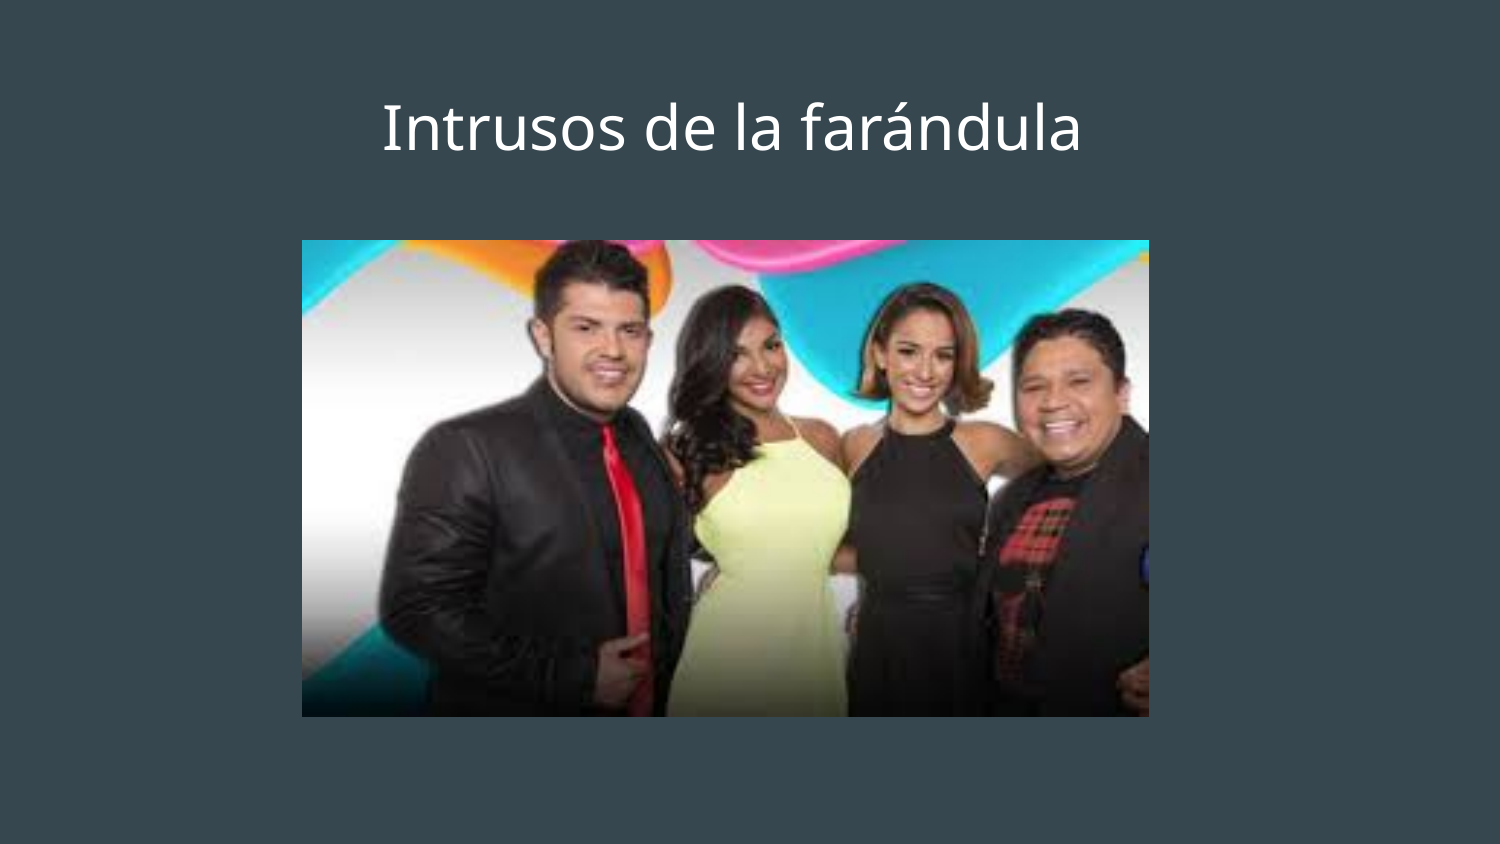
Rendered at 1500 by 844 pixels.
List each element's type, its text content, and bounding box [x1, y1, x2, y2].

picture [302, 240, 1149, 718]
title Intrusos de la farándula [51, 72, 1449, 167]
